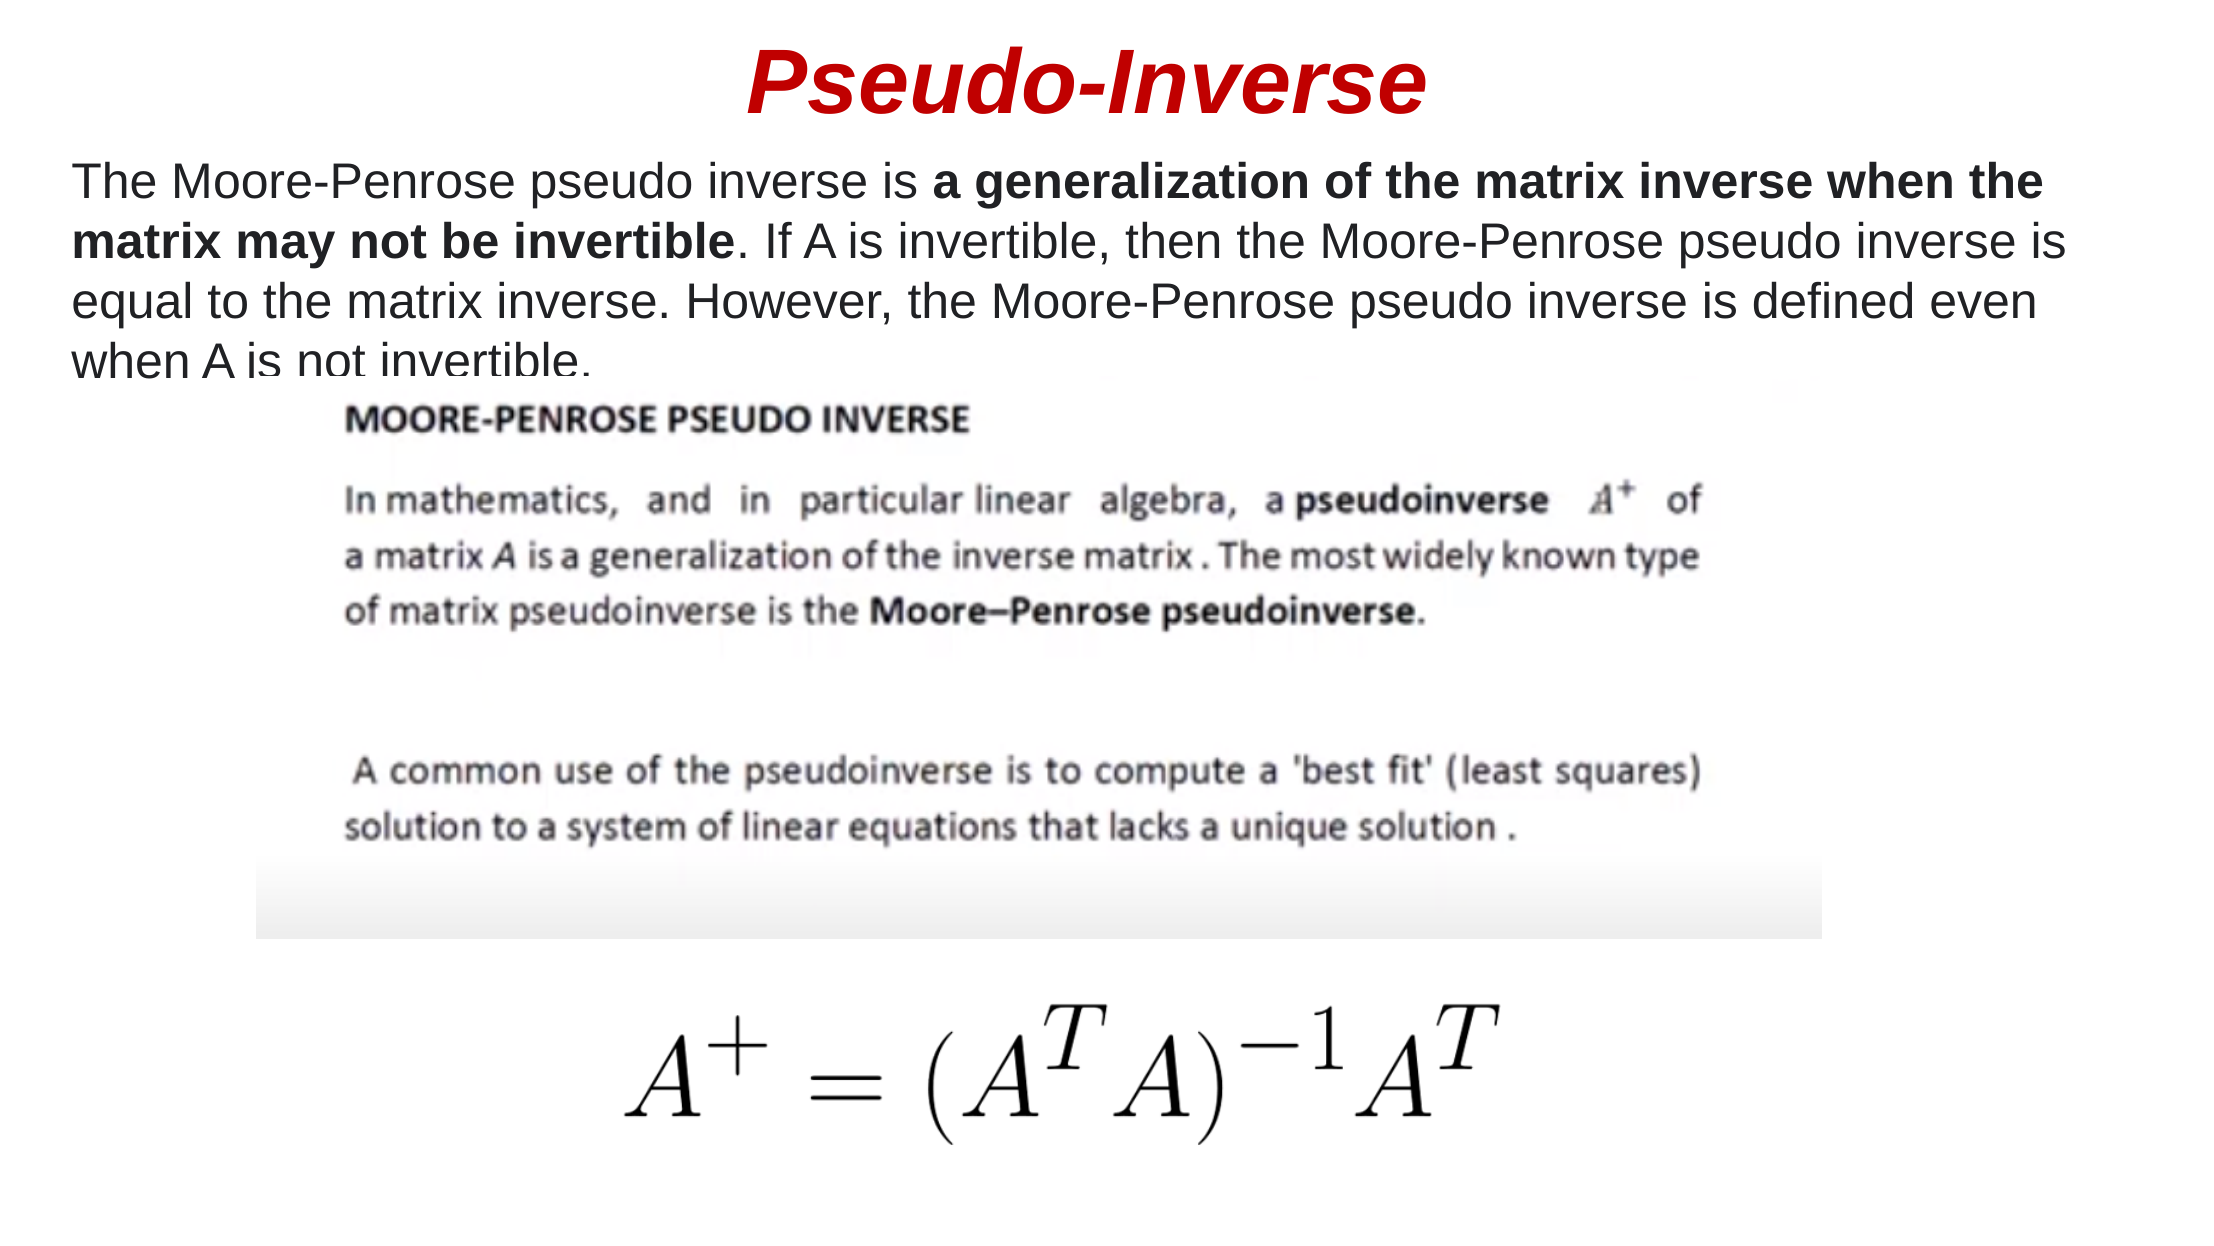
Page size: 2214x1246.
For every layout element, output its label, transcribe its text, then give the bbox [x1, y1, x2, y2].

text_box The Moore-Penrose pseudo inverse is a generalization of the matrix inverse when the matrix may not be invertible. If A is invertible, then the Moore-Penrose pseudo inverse is equal to the matrix inverse. However, the Moore-Penrose pseudo inverse is defined even when A is not invertible. [56, 141, 2120, 397]
picture [256, 376, 1822, 939]
picture [590, 972, 1570, 1235]
title Pseudo-Inverse [33, 0, 2143, 142]
